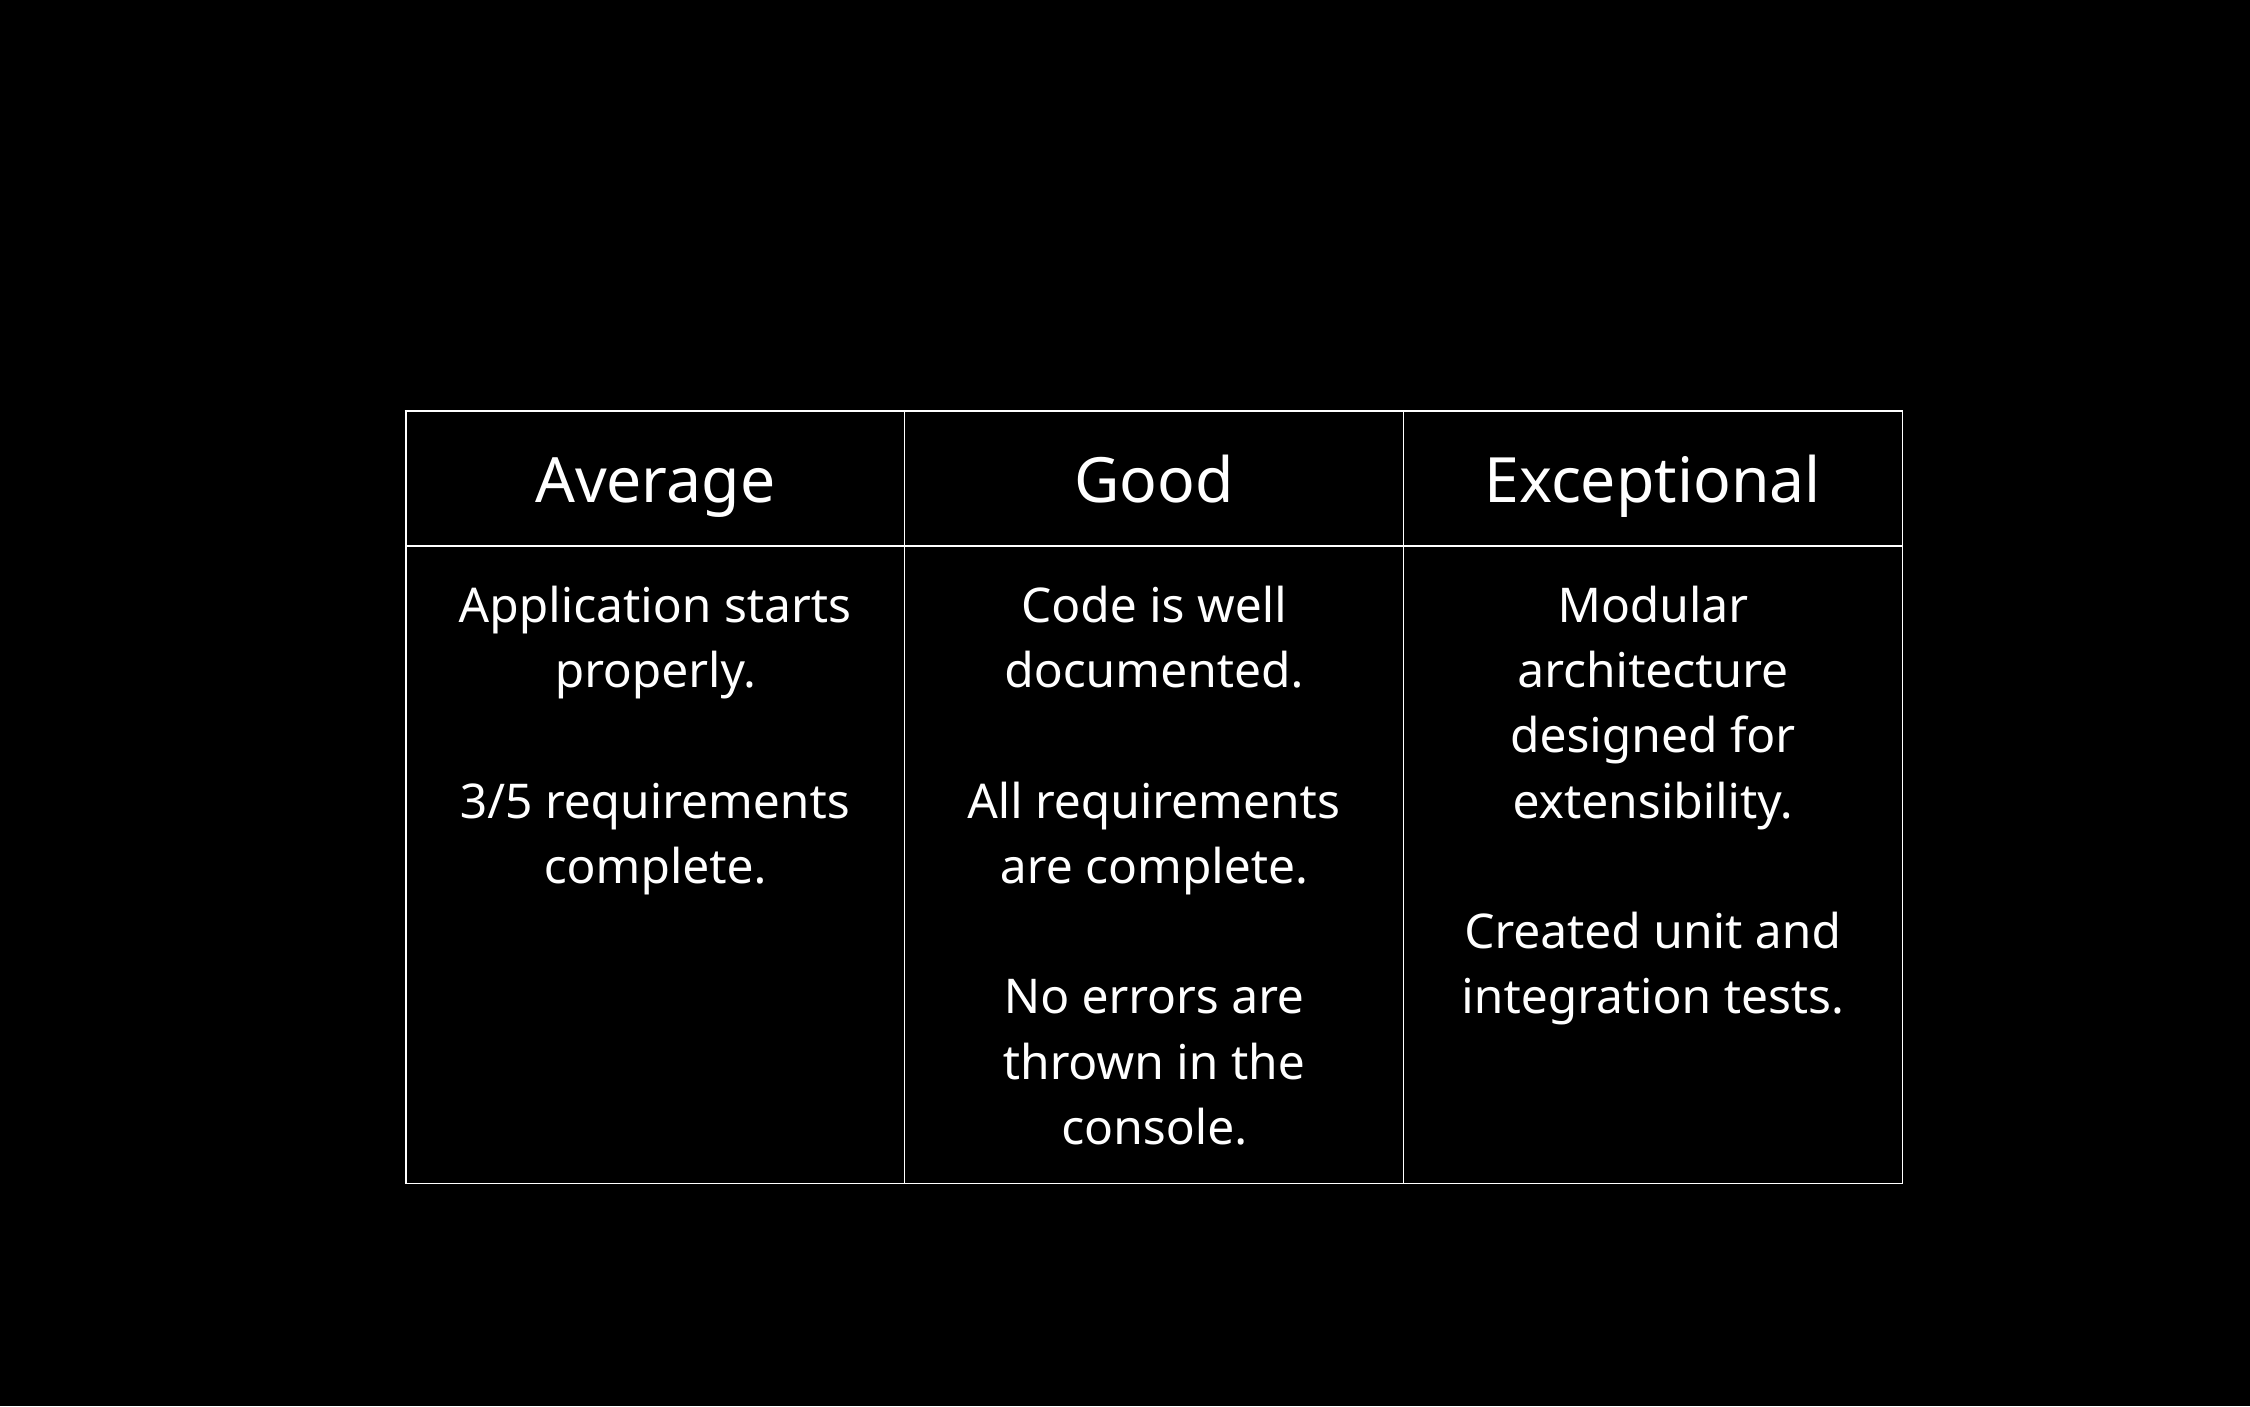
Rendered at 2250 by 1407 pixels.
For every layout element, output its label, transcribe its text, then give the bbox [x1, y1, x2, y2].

table_header Average [407, 412, 904, 545]
table_header Good [905, 412, 1403, 545]
table_header Exceptional [1404, 412, 1902, 545]
table_cell Modular architecture designed for extensibility. Created unit and integration tests. [1404, 547, 1902, 1183]
table_cell Code is well documented. All requirements are complete. No errors are thrown in the console. [905, 547, 1403, 1183]
table_cell Application starts properly. 3/5 requirements complete. [407, 547, 904, 1183]
